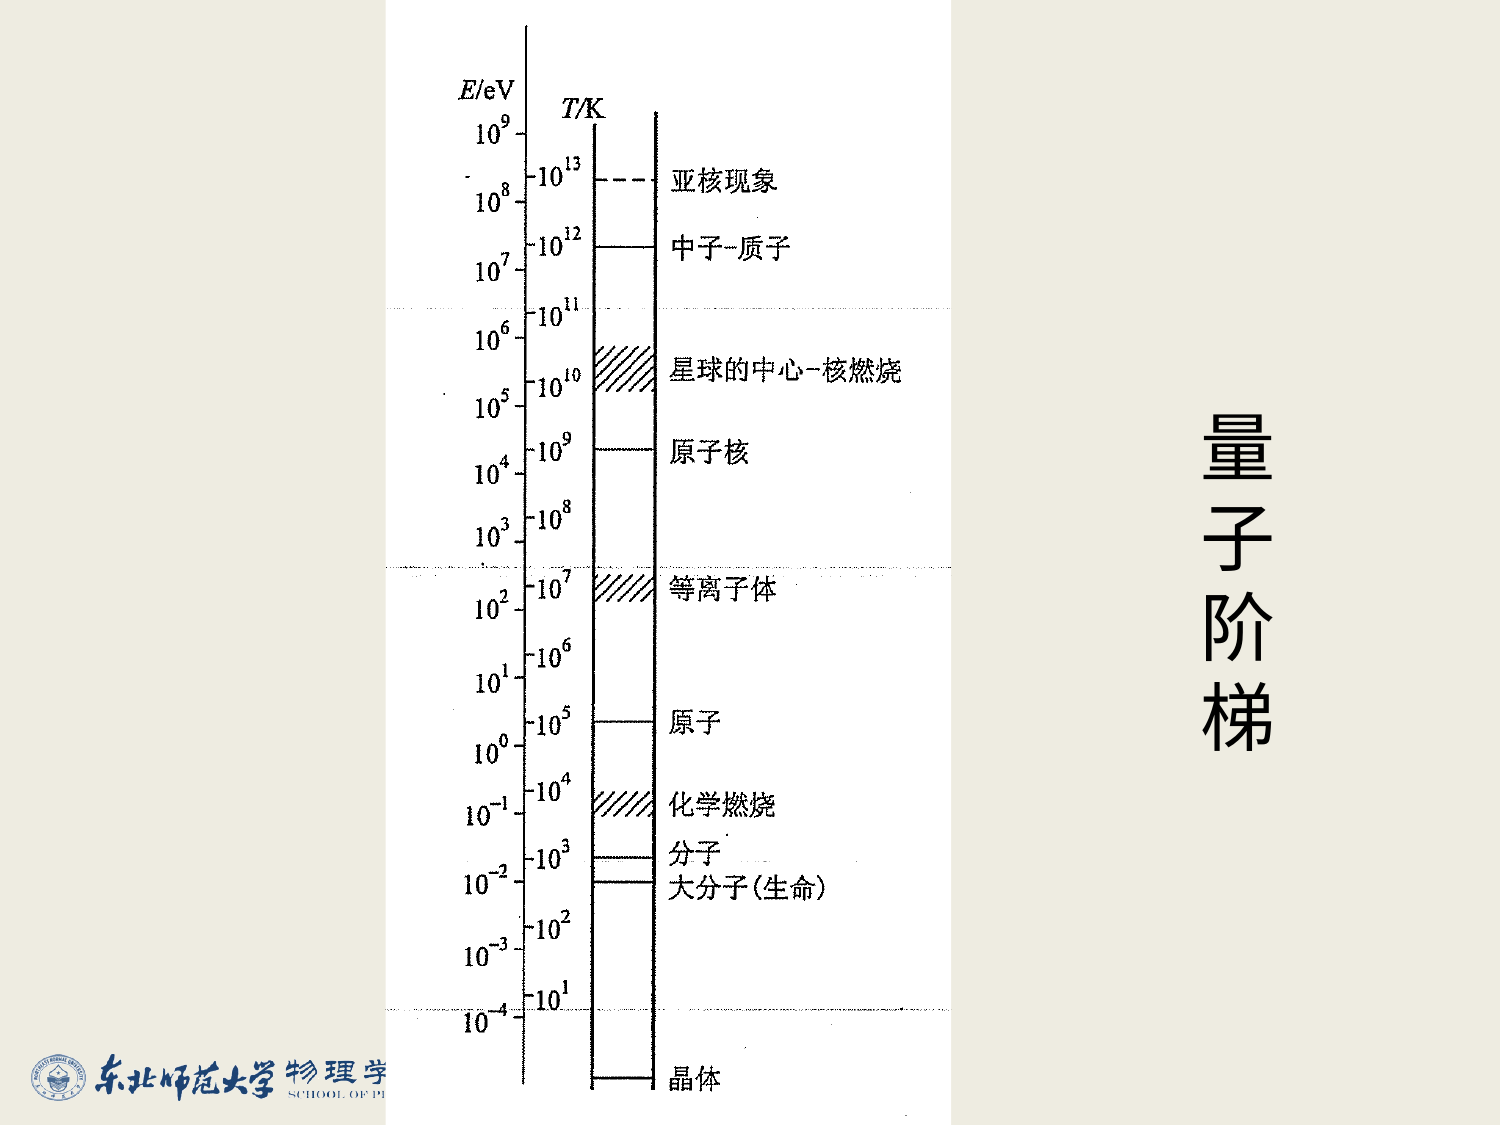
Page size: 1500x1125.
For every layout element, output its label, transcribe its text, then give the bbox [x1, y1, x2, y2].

picture [20, 0, 952, 1125]
text_box 量子阶梯 [1185, 393, 1311, 769]
